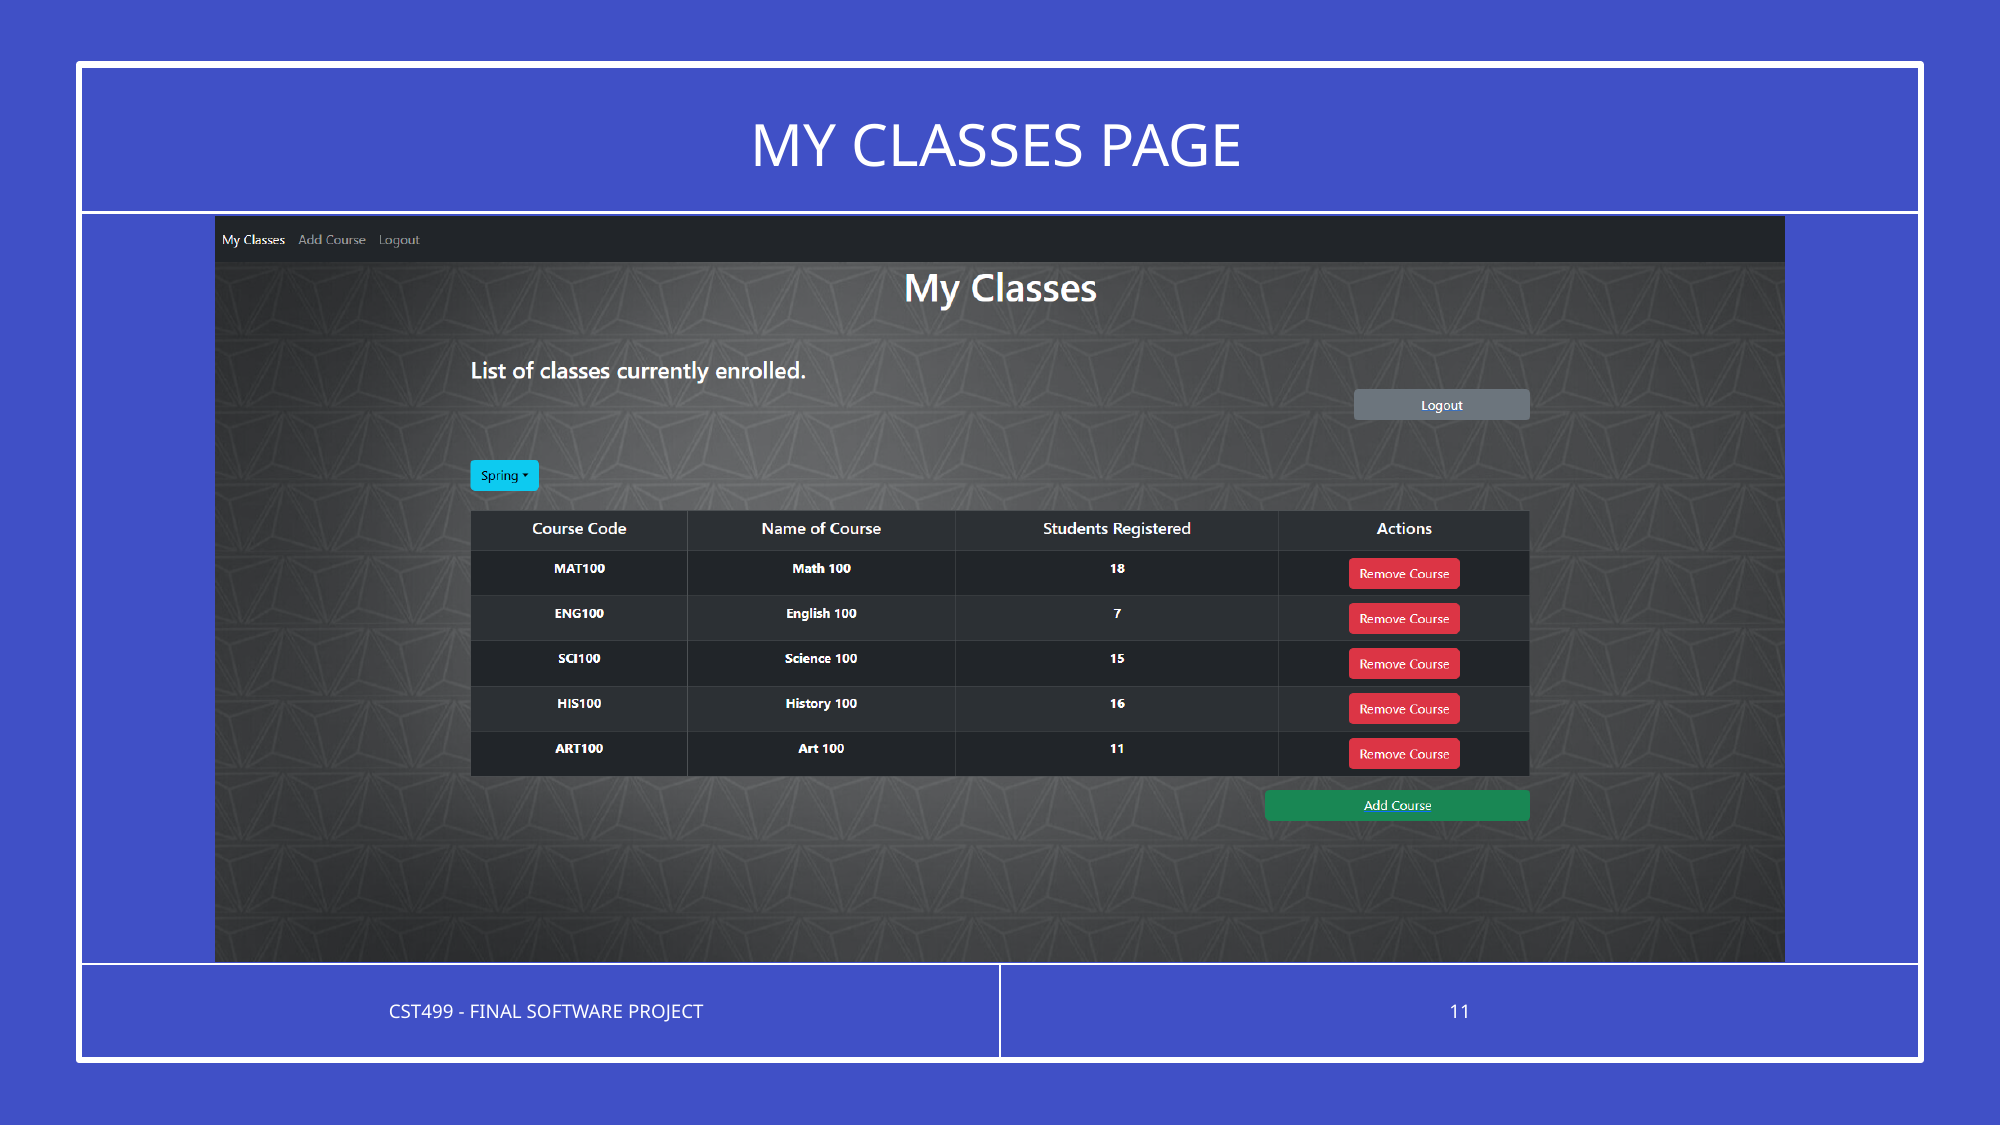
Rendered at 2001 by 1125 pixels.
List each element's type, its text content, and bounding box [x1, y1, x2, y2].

slide_number 11 [1401, 982, 1519, 1043]
picture [214, 216, 1786, 962]
title My classes page [79, 69, 1915, 217]
footer CST499 - Final Software Project [115, 982, 978, 1043]
